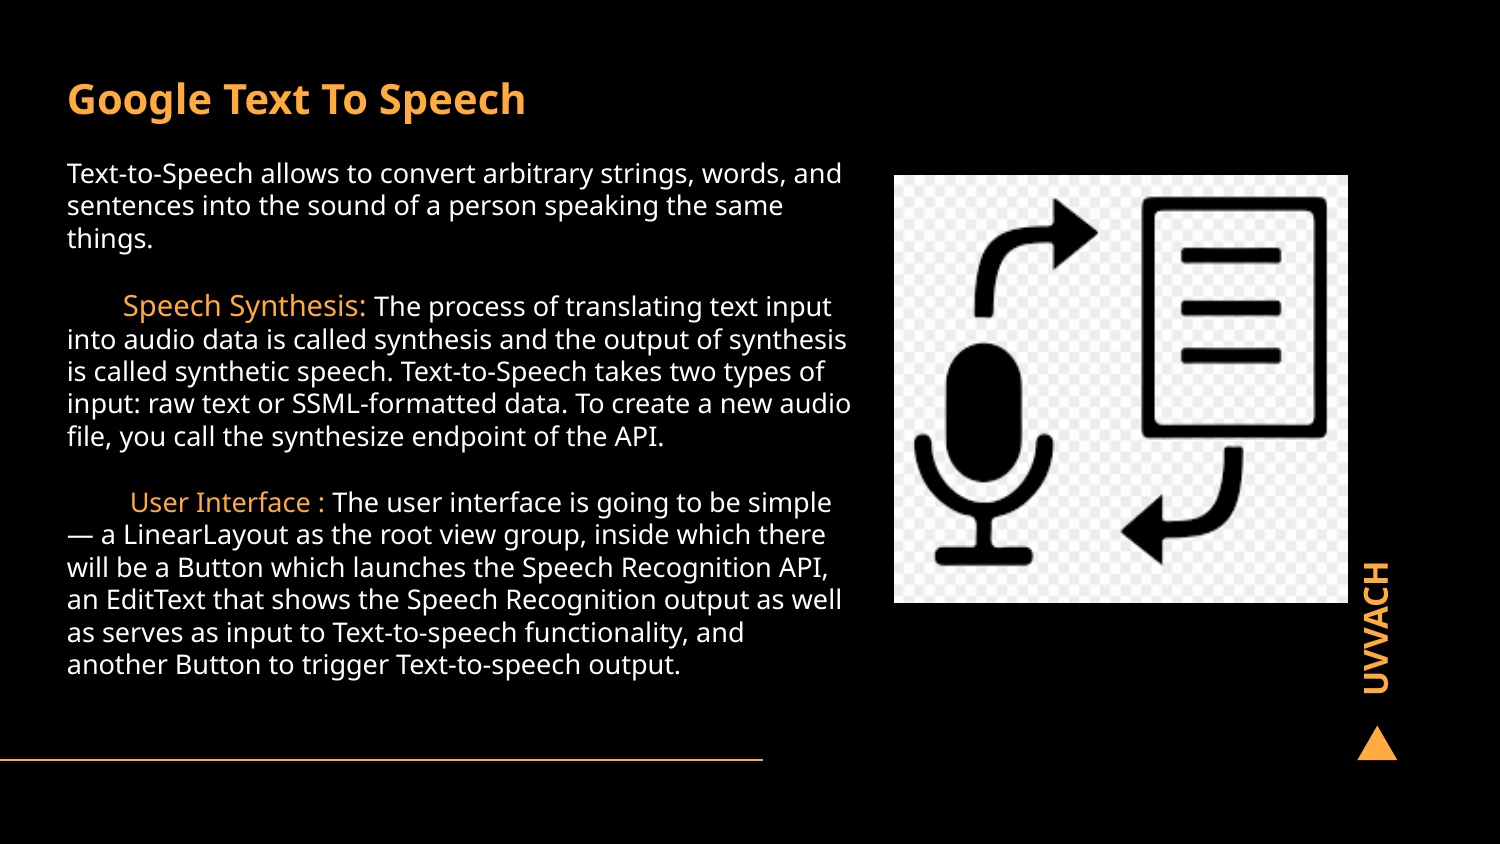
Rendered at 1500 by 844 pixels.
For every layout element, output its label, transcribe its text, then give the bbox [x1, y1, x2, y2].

picture [894, 175, 1348, 603]
list Google Text To Speech Text-to-Speech allows to convert arbitrary strings, words, and sentences into the sound of a person speaking the same things. Speech Synthesis: The process of translating text input into audio data is called synthesis and the output of synthesis is called synthetic speech. Text-to-Speech takes two types of input: raw text or SSML-formatted data. To create a new audio file, you call the synthesize endpoint of the API. User Interface : The user interface is going to be simple — a LinearLayout as the root view group, inside which there will be a Button which launches the Speech Recognition API, an EditText that shows the Speech Recognition output as well as serves as input to Text-to-speech functionality, and another Button to trigger Text-to-speech output. [51, 57, 867, 726]
title UVVACH [1315, 82, 1410, 712]
text_box [1357, 725, 1398, 761]
